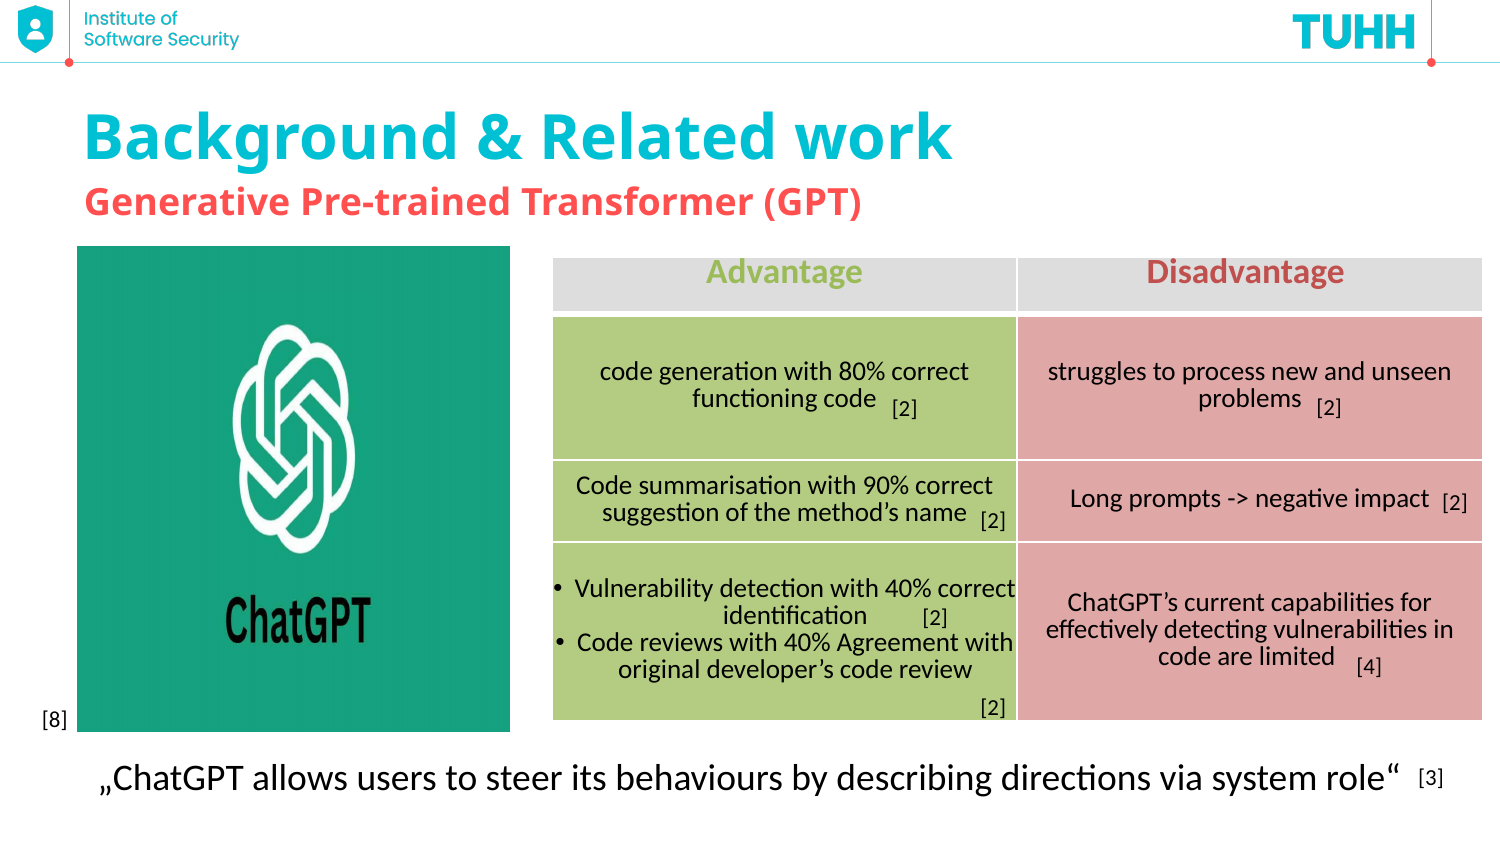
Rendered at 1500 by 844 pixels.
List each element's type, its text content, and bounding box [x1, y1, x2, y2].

text_box [2] [1308, 384, 1350, 428]
table_header Advantage [553, 258, 1016, 311]
text_box Generative Pre-trained Transformer (GPT) [76, 181, 979, 232]
table_cell code generation with 80% correct functioning code [553, 317, 1016, 459]
text_box [8] [34, 696, 76, 739]
text_box Background & Related work [74, 89, 1425, 181]
picture [78, 2, 240, 57]
text_box [2] [884, 385, 926, 429]
text_box [3] [1410, 754, 1452, 797]
text_box [2] [972, 498, 1014, 541]
table_cell struggles to process new and unseen problems [1018, 317, 1482, 459]
table_cell Code summarisation with 90% correct suggestion of the method’s name [553, 461, 1016, 541]
picture [76, 245, 511, 732]
picture [1292, 14, 1415, 50]
table_cell ChatGPT’s current capabilities for effectively detecting vulnerabilities in code are limited [1018, 543, 1482, 720]
text_box [2] [914, 595, 956, 638]
table_cell Vulnerability detection with 40% correct identification Code reviews with 40% Agreement with original developer’s code review [553, 543, 1016, 720]
text_box „ChatGPT allows users to steer its behaviours by describing directions via system role“ [89, 745, 1411, 806]
text_box [2] [1434, 479, 1476, 522]
picture [16, 3, 56, 58]
table_header Disadvantage [1018, 258, 1482, 311]
table_cell Long prompts -> negative impact [1018, 461, 1482, 541]
text_box [2] [972, 685, 1014, 728]
text_box [4] [1348, 644, 1390, 687]
